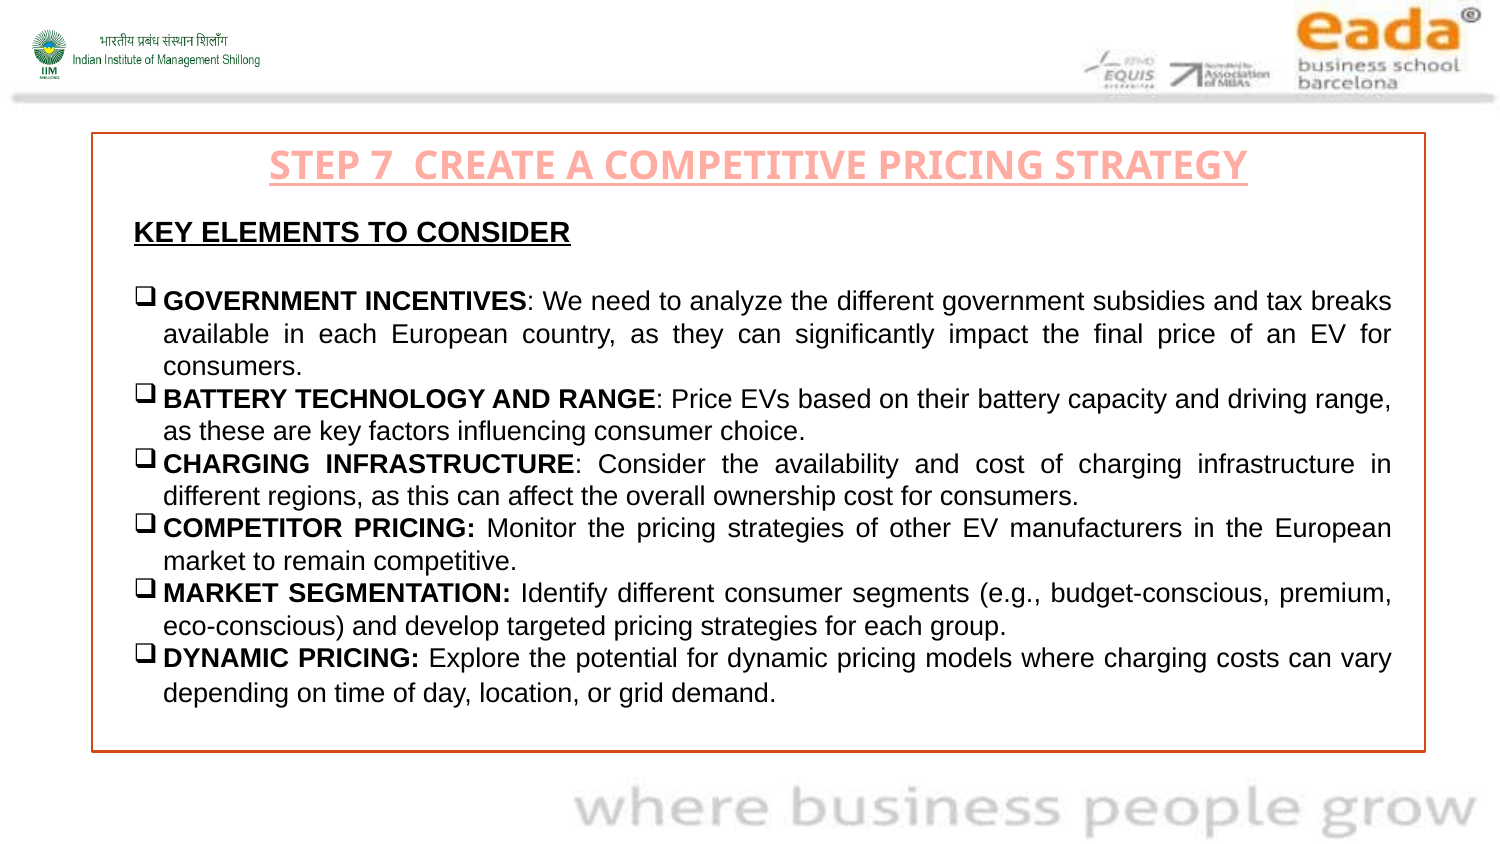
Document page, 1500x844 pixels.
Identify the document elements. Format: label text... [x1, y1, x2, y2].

picture [0, 0, 1500, 844]
text_box STEP 7 CREATE A COMPETITIVE PRICING STRATEGY [91, 132, 1426, 753]
text_box KEY ELEMENTS TO CONSIDER GOVERNMENT INCENTIVES: We need to analyze the different government subsidies and tax breaks available in each European country, as they can significantly impact the final price of an EV for consumers. BATTERY TECHNOLOGY AND RANGE: Price EVs based on their battery capacity and driving range, as these are key factors influencing consumer choice. CHARGING INFRASTRUCTURE: Consider the availability and cost of charging infrastructure in different regions, as this can affect the overall ownership cost for consumers. COMPETITOR PRICING: Monitor the pricing strategies of other EV manufacturers in the European market to remain competitive. MARKET SEGMENTATION: Identify different consumer segments (e.g., budget-conscious, premium, eco-conscious) and develop targeted pricing strategies for each group. DYNAMIC PRICING: Explore the potential for dynamic pricing models where charging costs can vary depending on time of day, location, or grid demand. [118, 206, 1407, 716]
